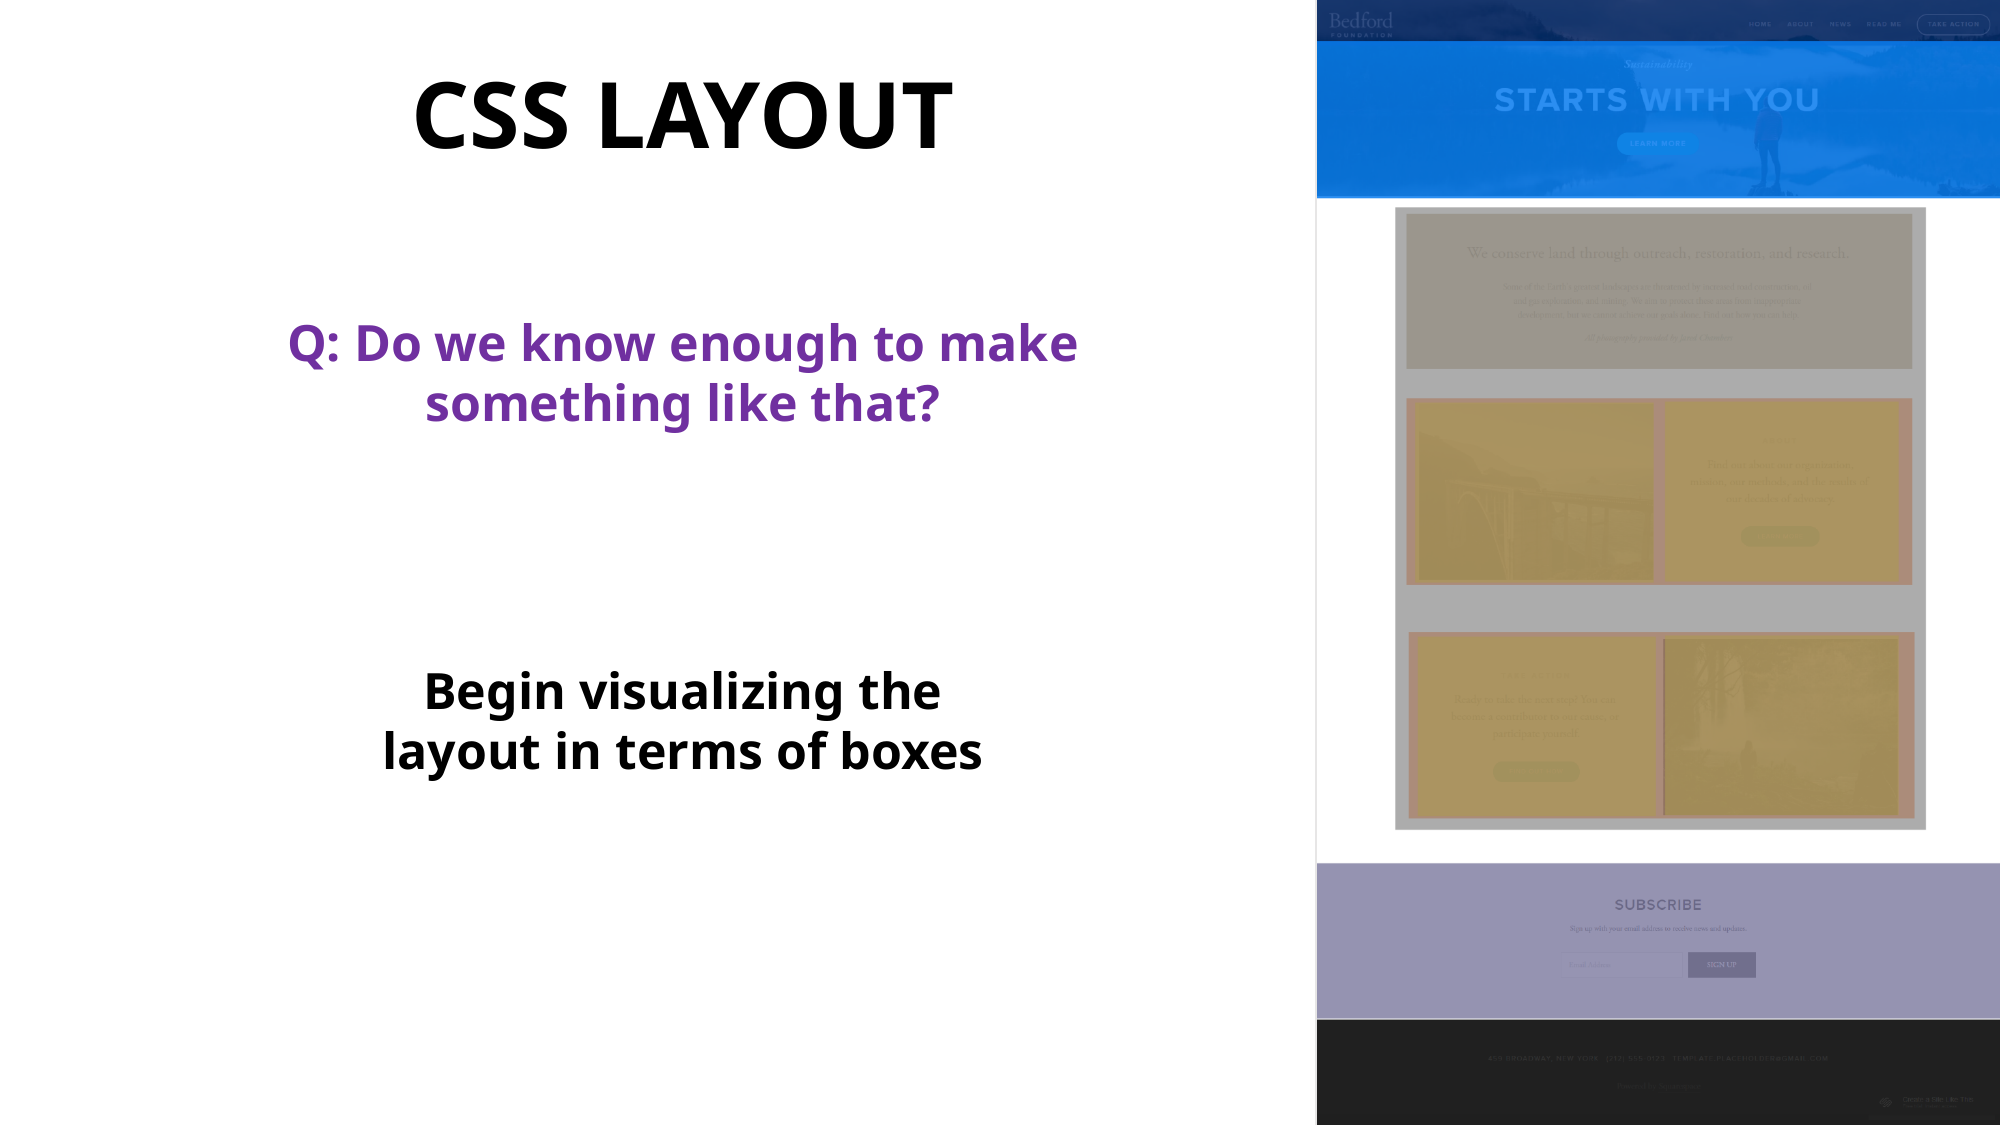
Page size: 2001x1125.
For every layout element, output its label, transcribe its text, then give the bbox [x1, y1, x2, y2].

picture [1316, 0, 2000, 1125]
text_box Q: Do we know enough to make something like that? [182, 304, 1184, 440]
text_box CSS LAYOUT [233, 48, 1133, 174]
text_box Begin visualizing the layout in terms of boxes [367, 651, 999, 787]
